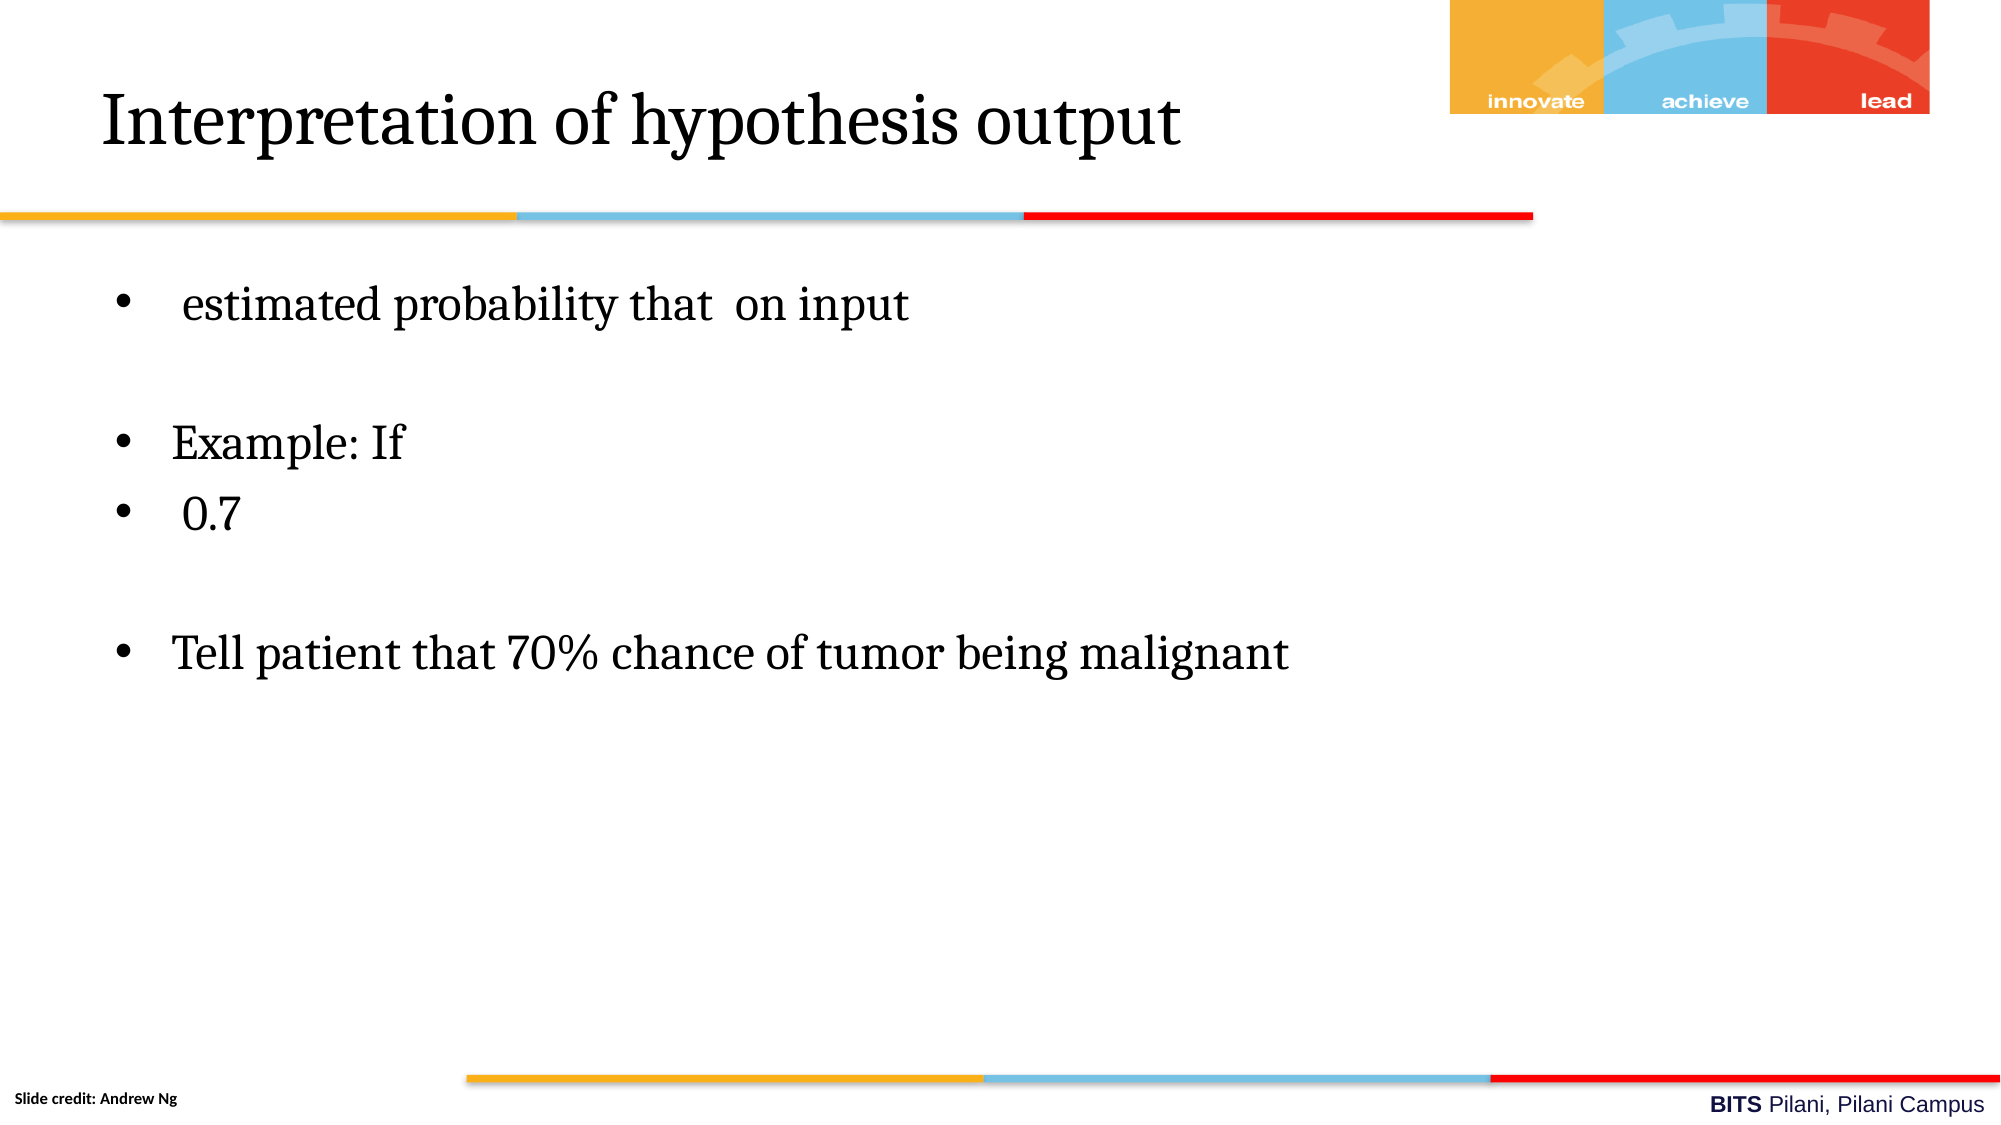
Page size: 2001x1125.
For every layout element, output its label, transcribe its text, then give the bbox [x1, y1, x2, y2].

title Interpretation of hypothesis output [86, 45, 1426, 185]
picture [1449, 0, 1930, 114]
footer Slide credit: Andrew Ng [0, 1080, 275, 1125]
